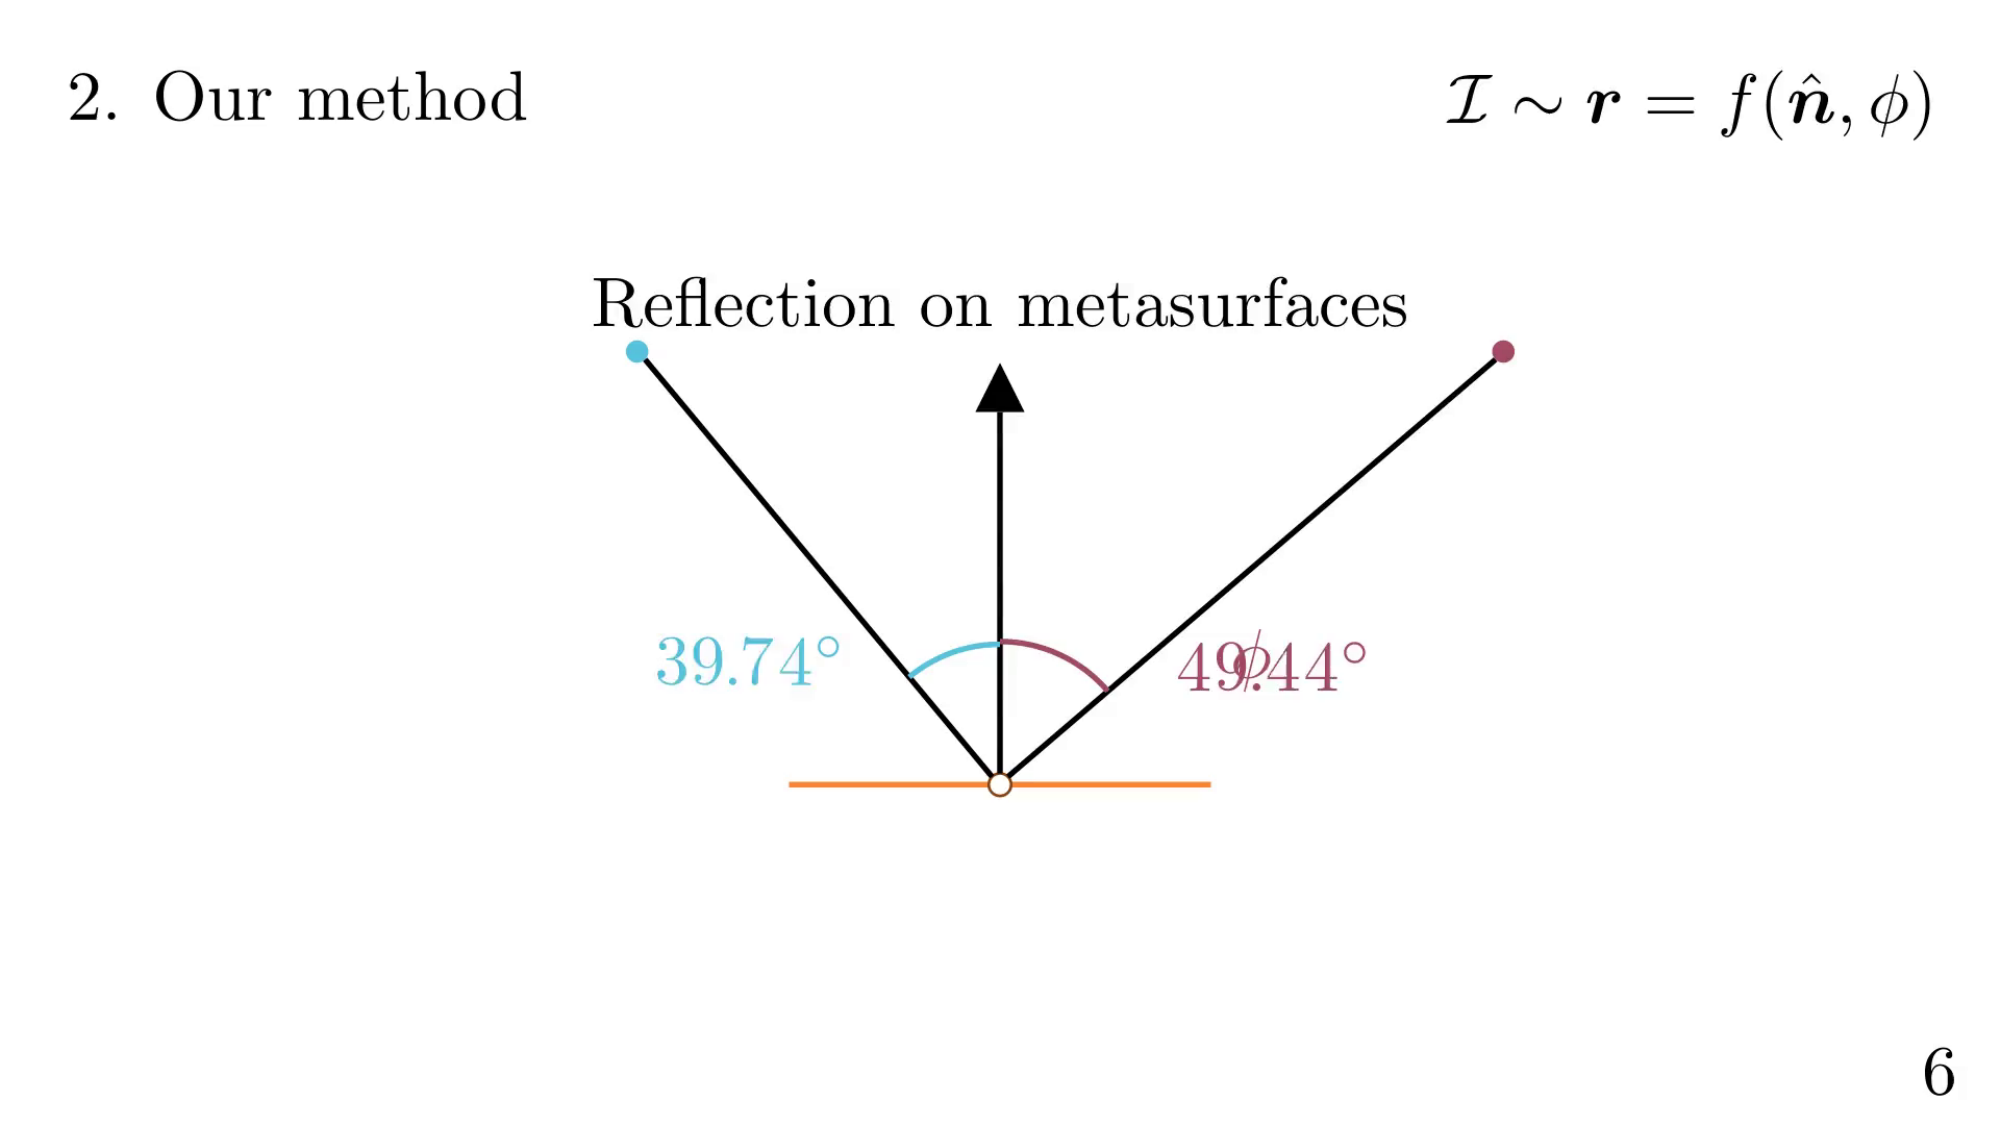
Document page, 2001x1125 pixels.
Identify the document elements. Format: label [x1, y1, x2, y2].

text_box [0, 0, 2000, 1125]
